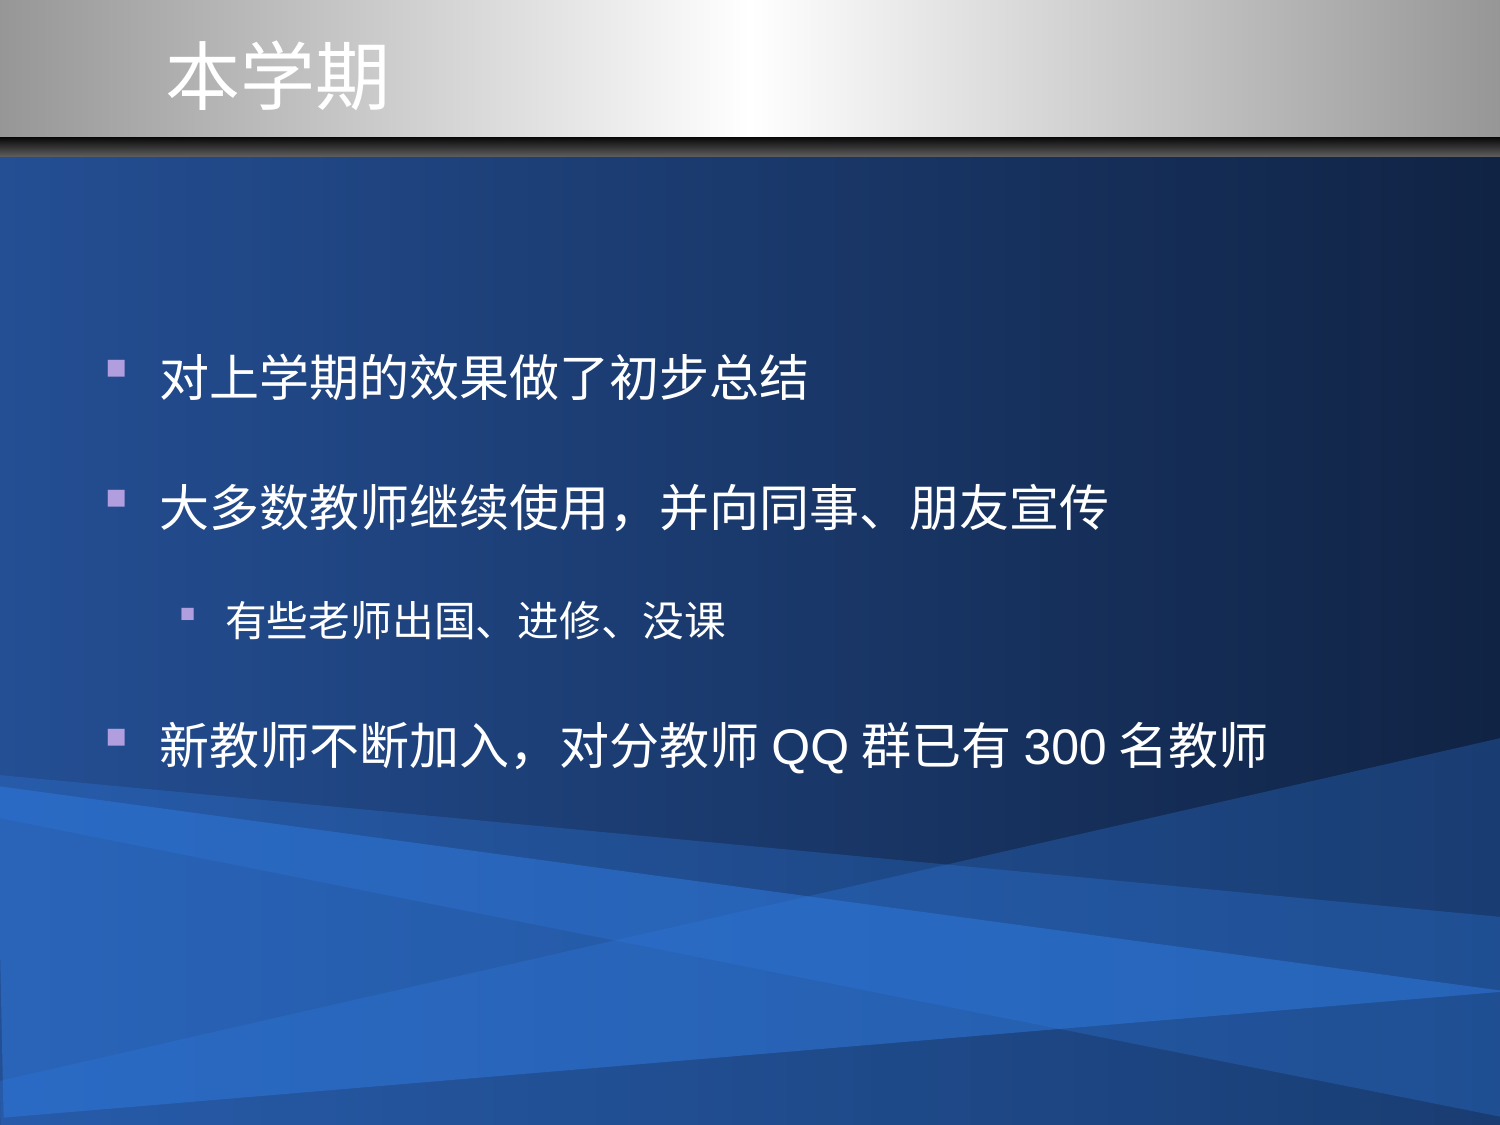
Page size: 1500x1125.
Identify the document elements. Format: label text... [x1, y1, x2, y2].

title 本学期 [150, 37, 1388, 113]
text_box 对上学期的效果做了初步总结 大多数教师继续使用，并向同事、朋友宣传 有些老师出国、进修、没课 新教师不断加入，对分教师QQ群已有300名教师 [88, 278, 1471, 929]
